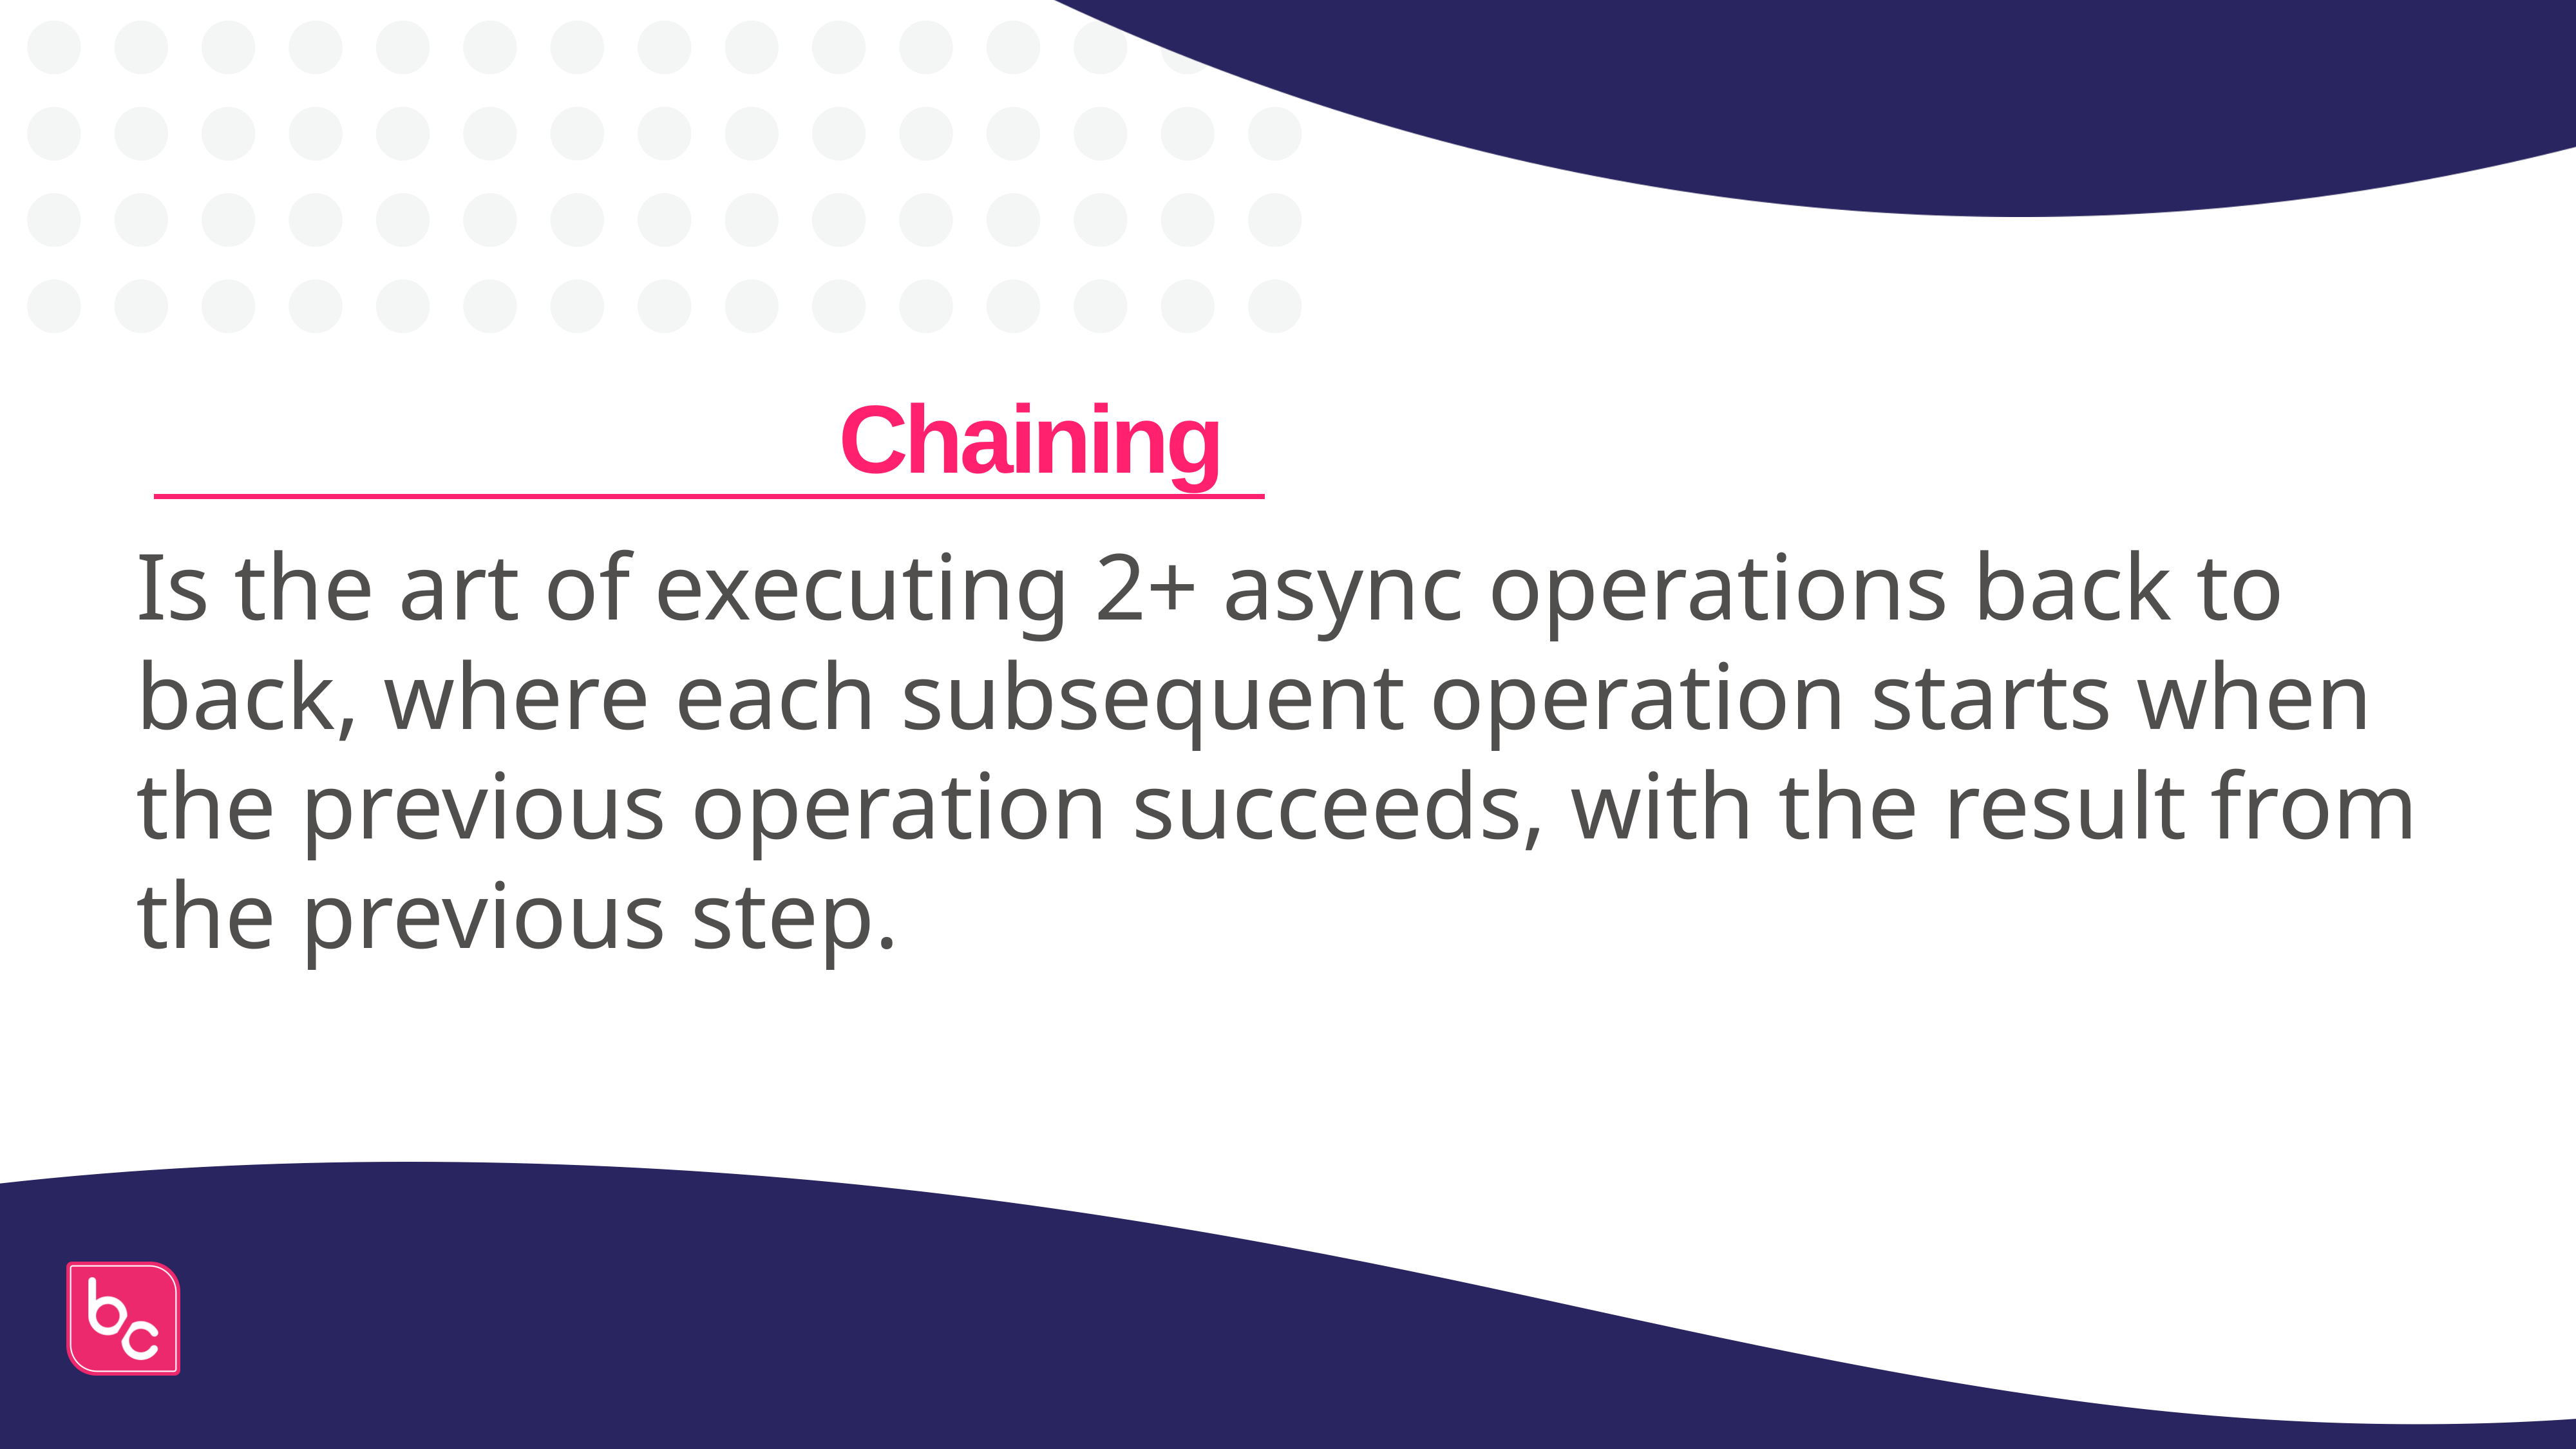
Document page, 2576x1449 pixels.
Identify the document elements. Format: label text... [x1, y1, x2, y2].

picture [0, 1162, 2576, 1449]
title Chaining [67, 214, 1255, 498]
picture [1053, 0, 2576, 217]
list Is the art of executing 2+ async operations back to back, where each subsequent operation starts when the previous operation succeeds, with the result from the previous step. [130, 523, 2465, 1088]
